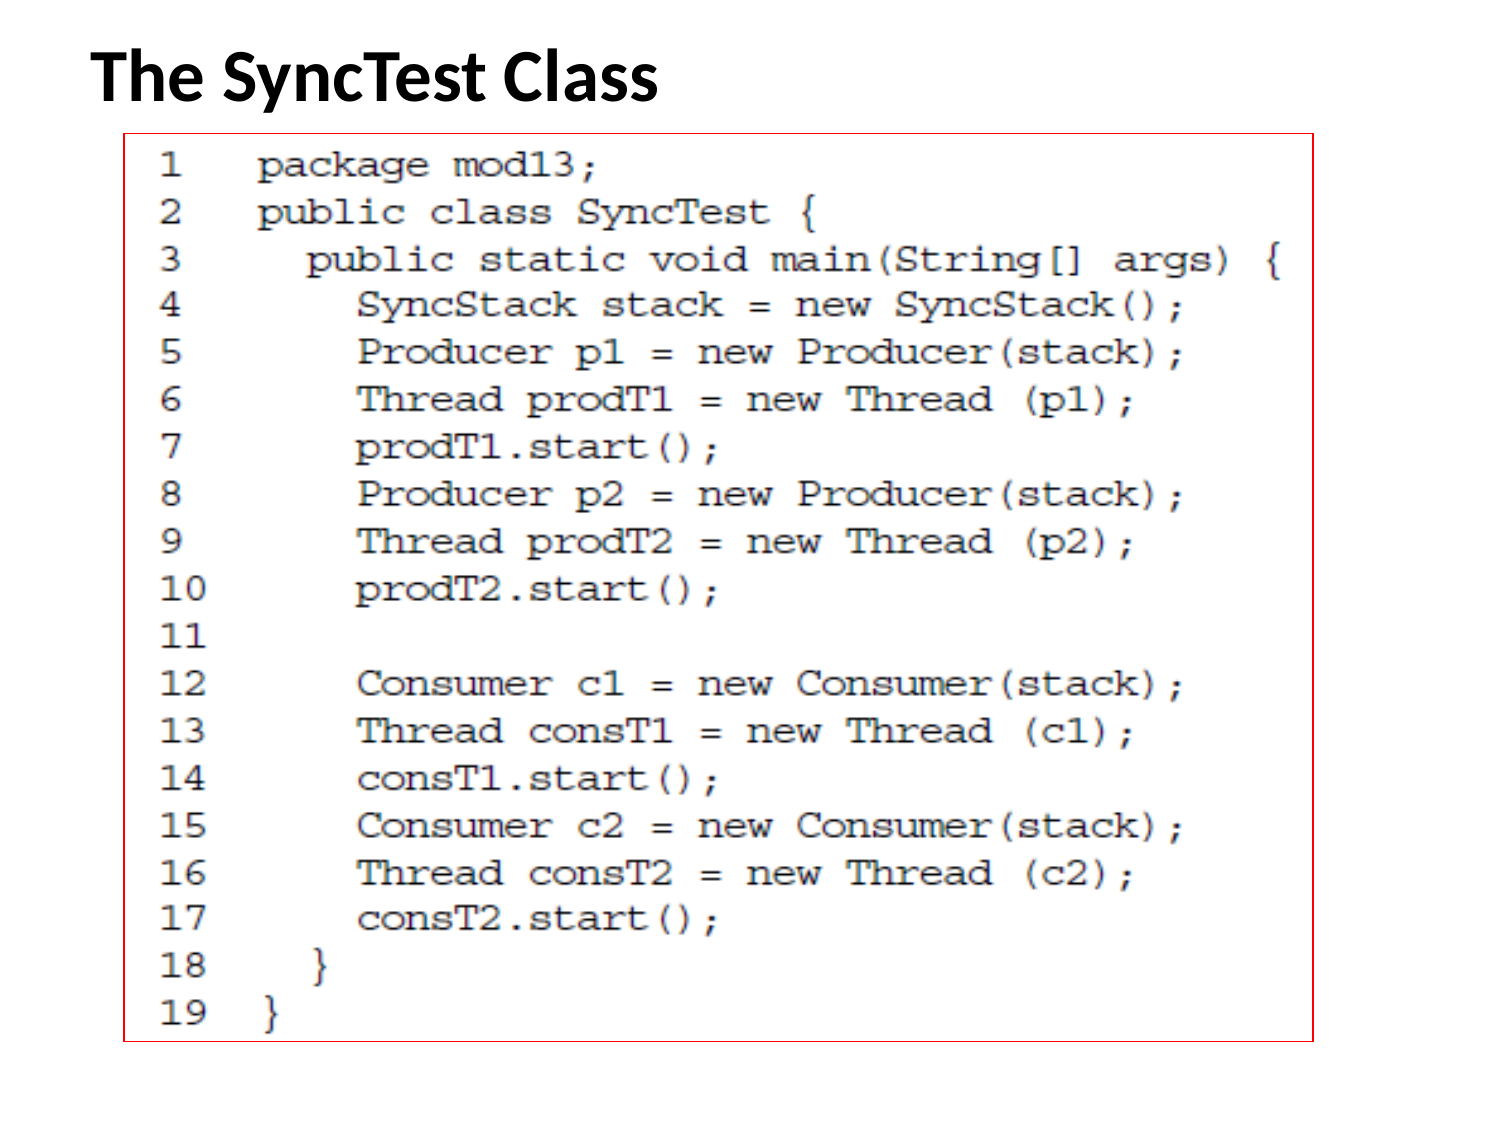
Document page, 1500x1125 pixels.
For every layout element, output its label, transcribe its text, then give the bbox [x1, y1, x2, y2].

picture [124, 134, 1313, 1041]
title The SyncTest Class [75, 24, 1425, 130]
